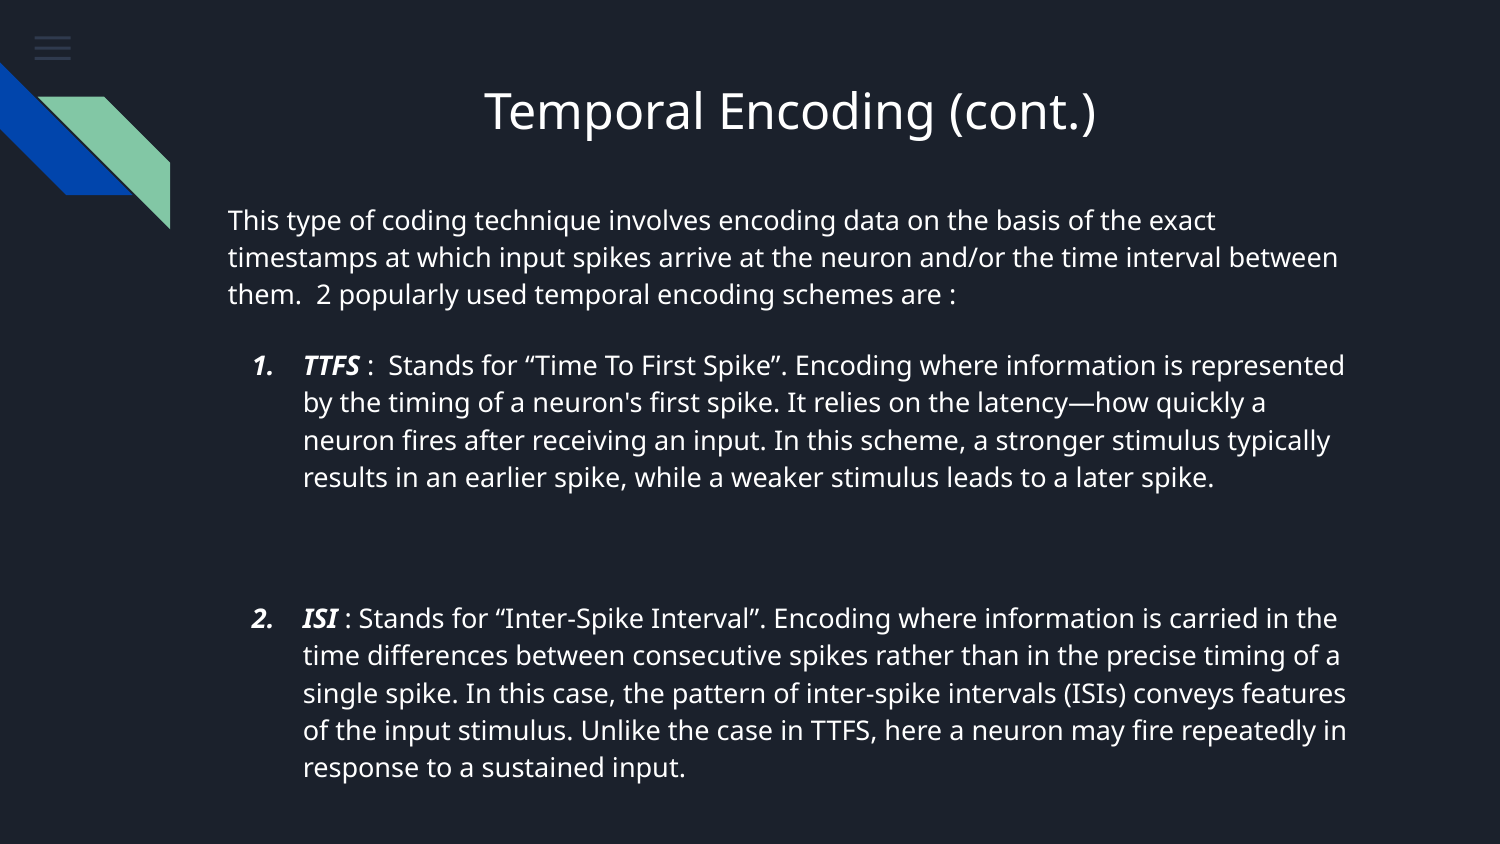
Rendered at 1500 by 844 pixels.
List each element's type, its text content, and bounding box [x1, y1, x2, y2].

title Temporal Encoding (cont.) [212, 64, 1368, 183]
list This type of coding technique involves encoding data on the basis of the exact timestamps at which input spikes arrive at the neuron and/or the time interval between them. 2 popularly used temporal encoding schemes are : TTFS : Stands for “Time To First Spike”. Encoding where information is represented by the timing of a neuron's first spike. It relies on the latency—how quickly a neuron fires after receiving an input. In this scheme, a stronger stimulus typically results in an earlier spike, while a weaker stimulus leads to a later spike. ISI : Stands for “Inter-Spike Interval”. Encoding where information is carried in the time differences between consecutive spikes rather than in the precise timing of a single spike. In this case, the pattern of inter-spike intervals (ISIs) conveys features of the input stimulus. Unlike the case in TTFS, here a neuron may fire repeatedly in response to a sustained input. [212, 183, 1368, 661]
